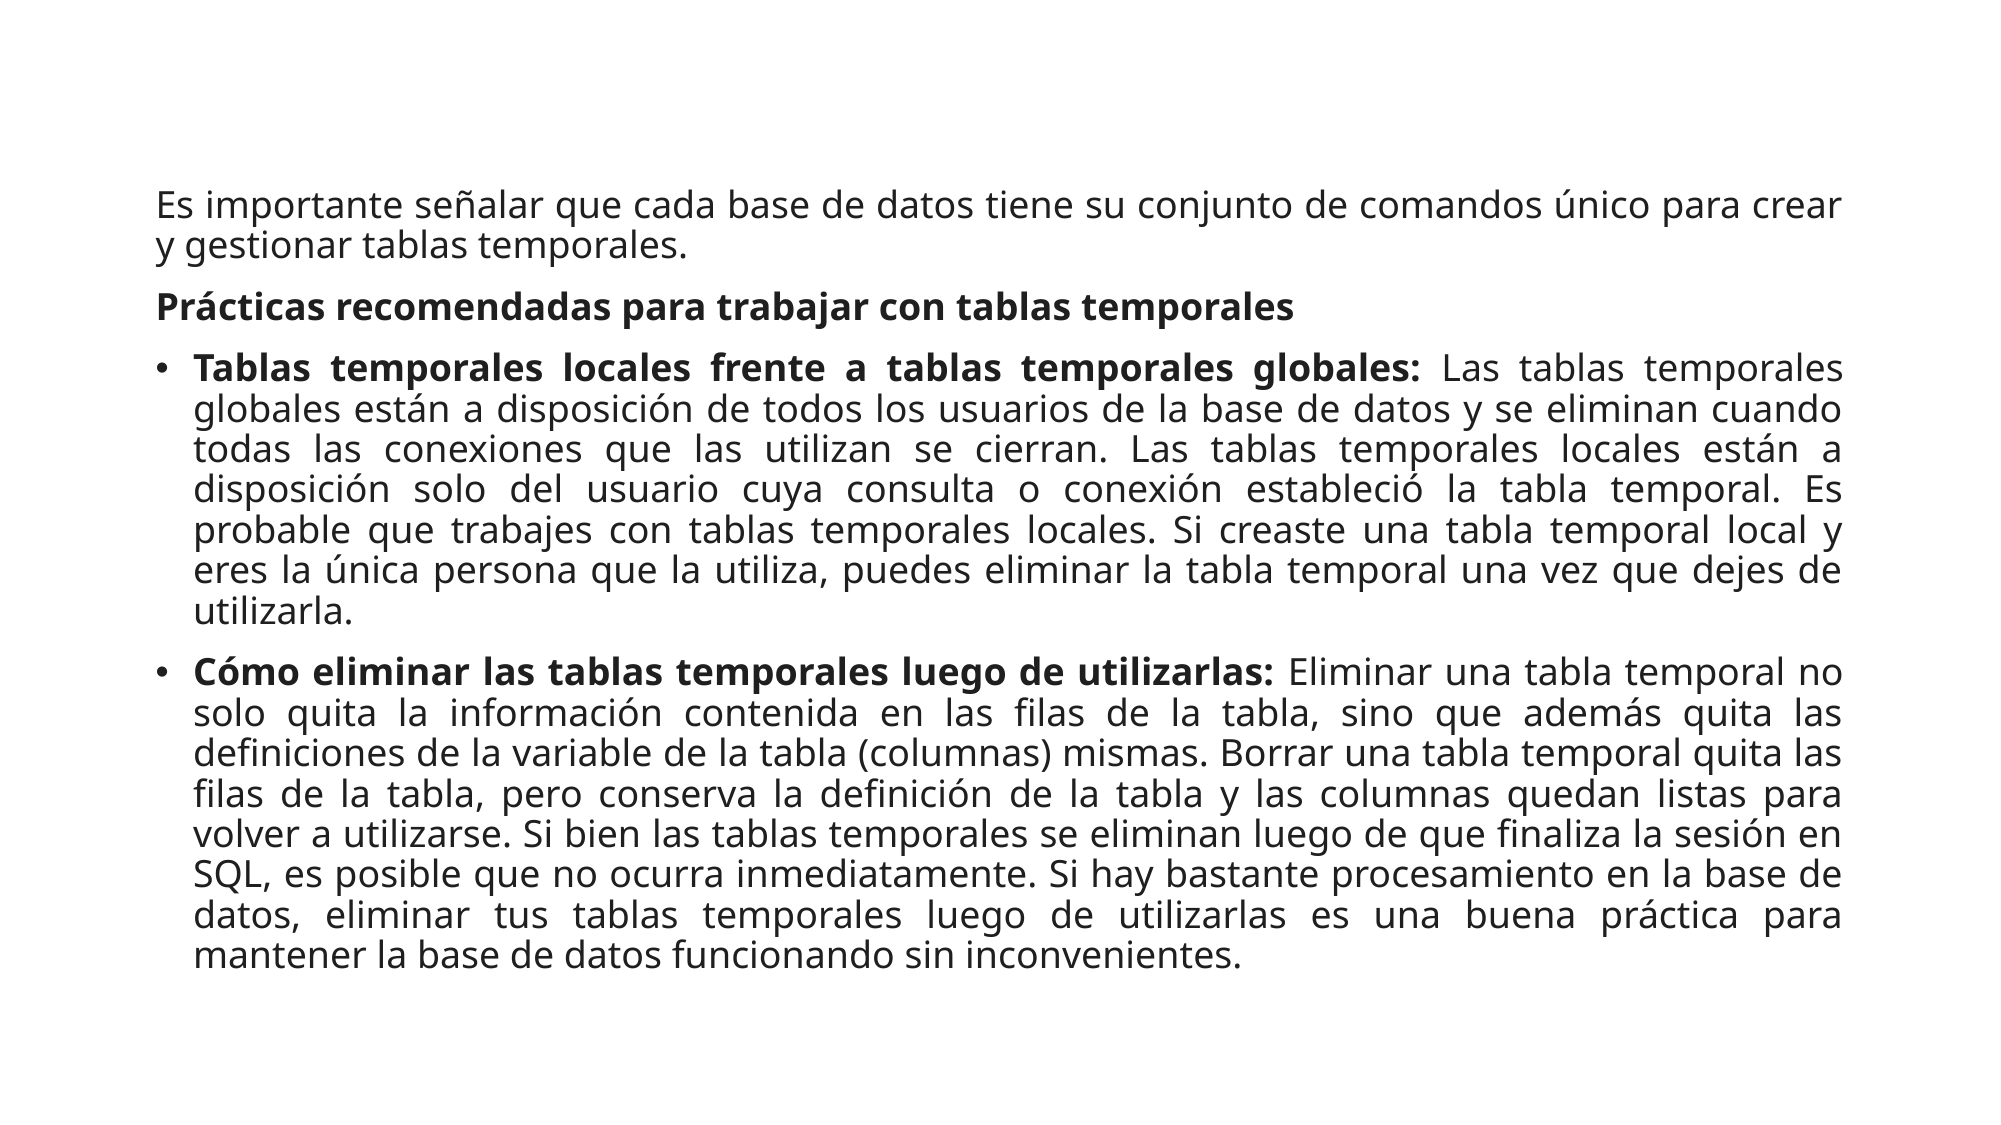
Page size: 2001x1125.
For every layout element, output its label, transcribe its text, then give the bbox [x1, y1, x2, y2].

list Es importante señalar que cada base de datos tiene su conjunto de comandos único para crear y gestionar tablas temporales. Prácticas recomendadas para trabajar con tablas temporales Tablas temporales locales frente a tablas temporales globales: Las tablas temporales globales están a disposición de todos los usuarios de la base de datos y se eliminan cuando todas las conexiones que las utilizan se cierran. Las tablas temporales locales están a disposición solo del usuario cuya consulta o conexión estableció la tabla temporal. Es probable que trabajes con tablas temporales locales. Si creaste una tabla temporal local y eres la única persona que la utiliza, puedes eliminar la tabla temporal una vez que dejes de utilizarla. Cómo eliminar las tablas temporales luego de utilizarlas: Eliminar una tabla temporal no solo quita la información contenida en las filas de la tabla, sino que además quita las definiciones de la variable de la tabla (columnas) mismas. Borrar una tabla temporal quita las filas de la tabla, pero conserva la definición de la tabla y las columnas quedan listas para volver a utilizarse. Si bien las tablas temporales se eliminan luego de que finaliza la sesión en SQL, es posible que no ocurra inmediatamente. Si hay bastante procesamiento en la base de datos, eliminar tus tablas temporales luego de utilizarlas es una buena práctica para mantener la base de datos funcionando sin inconvenientes. [140, 178, 1860, 1002]
